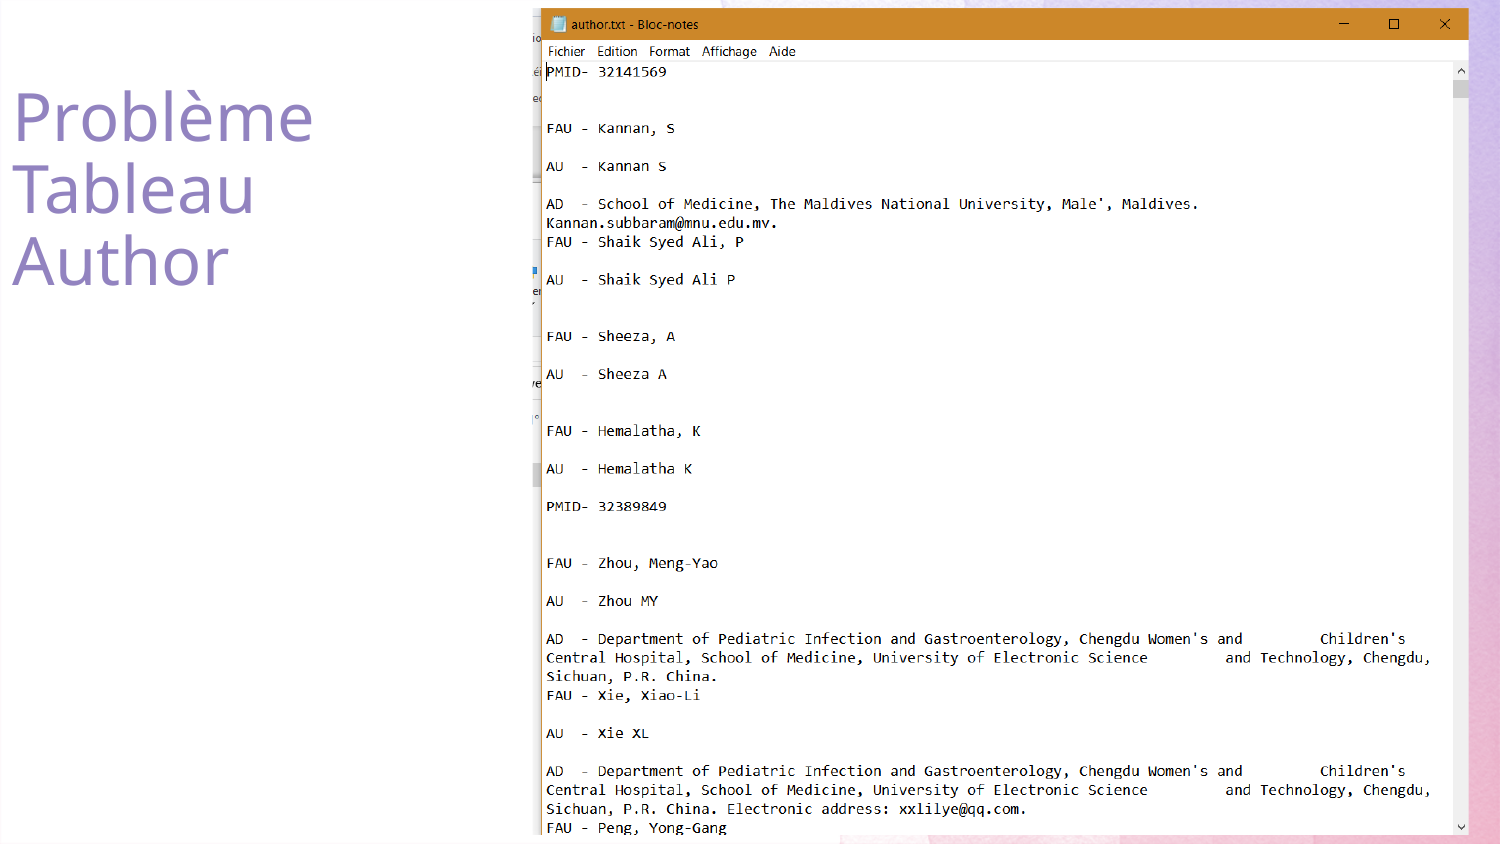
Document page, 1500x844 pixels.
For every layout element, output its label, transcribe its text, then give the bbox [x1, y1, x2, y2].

title Problème Tableau Author [12, 234, 450, 300]
picture [0, 0, 1500, 844]
